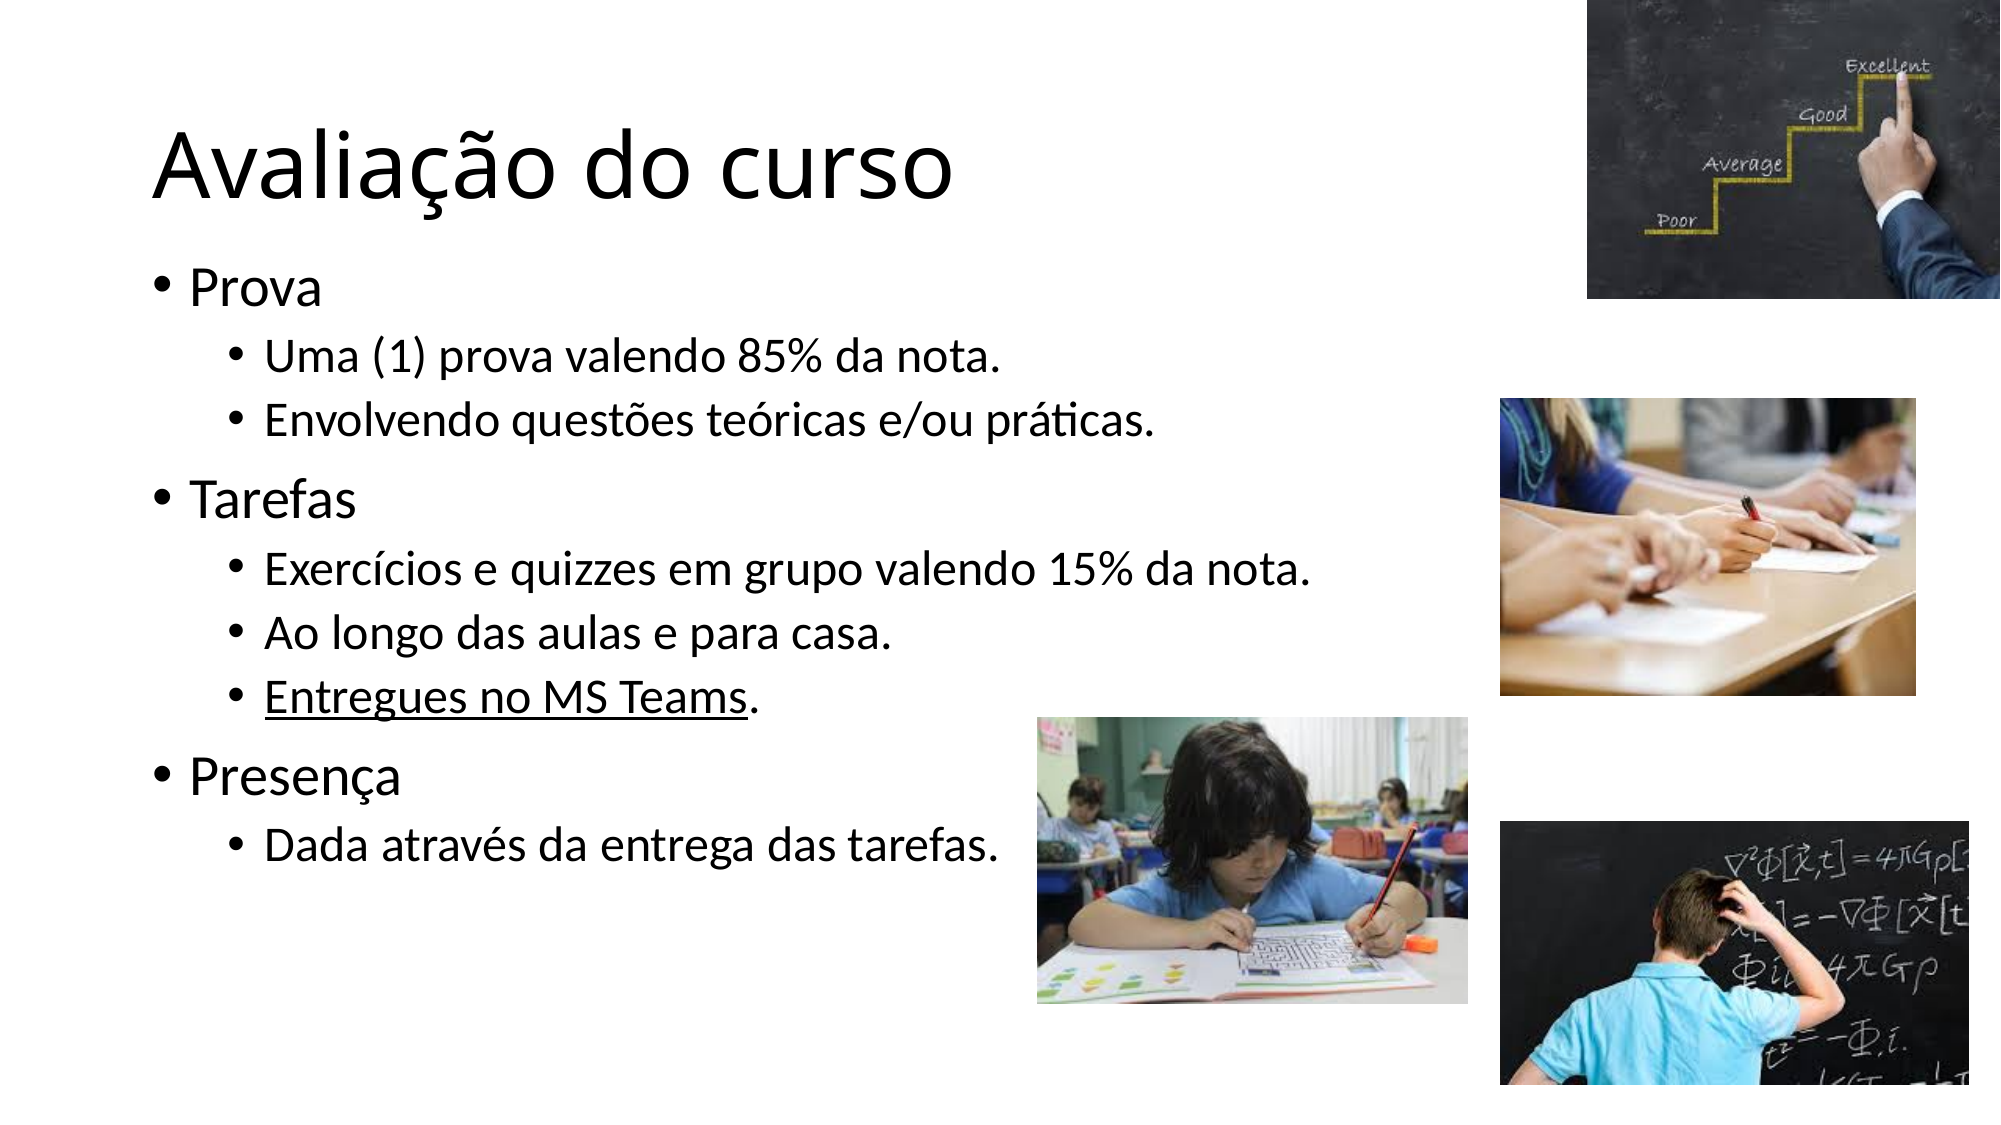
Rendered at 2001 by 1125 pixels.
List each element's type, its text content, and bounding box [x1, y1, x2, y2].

picture [1037, 717, 1468, 1004]
title Avaliação do curso [137, 59, 1587, 248]
picture [1500, 821, 1969, 1085]
picture [1500, 398, 1916, 696]
list Prova Uma (1) prova valendo 85% da nota. Envolvendo questões teóricas e/ou práticas. Tarefas Exercícios e quizzes em grupo valendo 15% da nota. Ao longo das aulas e para casa. Entregues no MS Teams. Presença Dada através da entrega das tarefas. [137, 248, 1938, 1085]
picture [1587, 0, 2000, 299]
